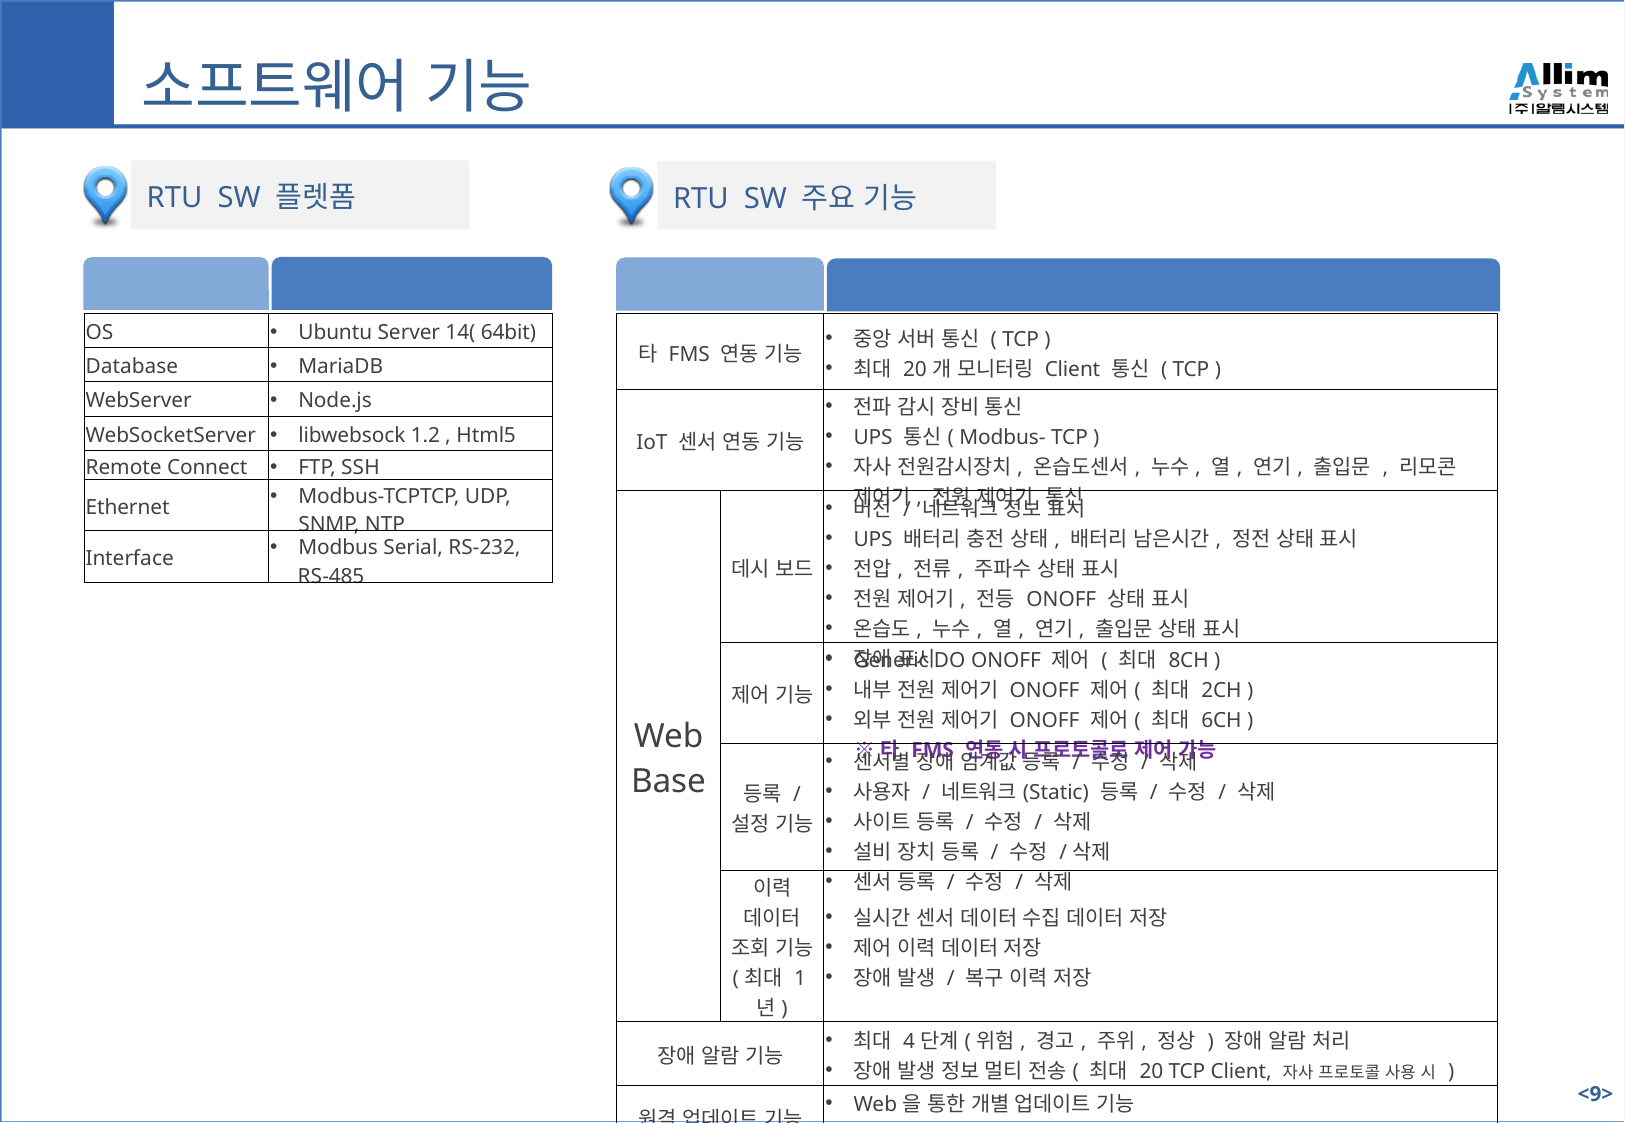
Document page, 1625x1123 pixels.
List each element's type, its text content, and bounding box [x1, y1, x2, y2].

text_box 상세 내용 [824, 256, 1503, 314]
table_cell Web Base [617, 491, 720, 1021]
table_cell 전파 감시 장비 통신 UPS 통신( Modbus- TCP ) 자사 전원감시장치, 온습도센서, 누수, 열, 연기, 출입문 , 리모콘 제어기, 전원 제어기 통신 [824, 390, 1497, 490]
text_box 소프트웨어 기능 [126, 41, 635, 127]
table_cell Modbus-TCPTCP, UDP, SNMP, NTP [269, 480, 552, 530]
table_header Ubuntu Server 14( 64bit) [269, 314, 552, 347]
table_cell WebSocketServer [85, 417, 268, 450]
table_cell 제어 기능 [721, 643, 823, 743]
table_cell 센서별 장애 임계값 등록 / 수정 / 삭제 사용자 / 네트워크(Static) 등록 / 수정 / 삭제 사이트 등록 / 수정 / 삭제 설비 장치 등록 / 수정 /삭제 센서 등록 / 수정 / 삭제 [824, 744, 1497, 870]
text_box [655, 159, 998, 232]
table_cell Database [85, 348, 268, 381]
table_cell 실시간 센서 데이터 수집 데이터 저장 제어 이력 데이터 저장 장애 발생 / 복구 이력 저장 [824, 871, 1497, 1021]
table_cell 이력 데이터 조회 기능 (최대 1년) [721, 871, 823, 1021]
text_box [129, 158, 472, 231]
table_header 타 FMS 연동 기능 [617, 314, 823, 389]
table_cell Remote Connect [85, 451, 268, 479]
table_cell 최대 4단계(위험, 경고, 주위, 정상 ) 장애 알람 처리 장애 발생 정보 멀티 전송( 최대 20 TCP Client, 자사 프로토콜 사용 시 ) [824, 1022, 1497, 1085]
table_cell FTP, SSH [269, 451, 552, 479]
text_box 상세 내용 [269, 254, 555, 313]
table_cell Web을 통한 개별 업데이트 기능 Update Wizard 프로그램을 통한 일괄 업데이트 기능 [824, 1086, 1497, 1123]
table_cell 등록 / 설정 기능 [721, 744, 823, 870]
table_cell Ethernet [85, 480, 268, 530]
table_header OS [85, 314, 268, 347]
table_cell 장애 알람 기능 [617, 1022, 823, 1085]
text_box 구분 [613, 255, 825, 313]
text_box RTU SW 주요 기능 [659, 171, 996, 222]
table_cell MariaDB [269, 348, 552, 381]
table_cell 원격 업데이트 기능 [617, 1086, 823, 1123]
table_header 중앙 서버 통신 ( TCP ) 최대 20개 모니터링 Client 통신 ( TCP ) [824, 314, 1497, 389]
table_cell IoT 센서 연동 기능 [617, 390, 823, 490]
table_cell 데시 보드 [721, 491, 823, 642]
picture [0, 0, 1625, 1122]
table_cell libwebsock 1.2 , Html5 [269, 417, 552, 450]
table_cell Interface [85, 531, 268, 582]
table_cell Node.js [269, 382, 552, 416]
table_cell 버전 / 네트워크 정보 표시 UPS 배터리 충전 상태, 배터리 남은시간, 정전 상태 표시 전압, 전류, 주파수 상태 표시 전원 제어기, 전등 ONOFF 상태 표시 온습도, 누수, 열, 연기, 출입문 상태 표시 장애 표시 [824, 491, 1497, 642]
text_box RTU SW 플렛폼 [132, 171, 470, 221]
table_cell Modbus Serial, RS-232, RS-485 [269, 531, 552, 582]
text_box 구분 [81, 254, 270, 313]
table_cell WebServer [85, 382, 268, 416]
table_cell Generic DO ONOFF 제어 ( 최대 8CH ) 내부 전원 제어기 ONOFF 제어( 최대 2CH ) 외부 전원 제어기 ONOFF 제어( 최대 6CH ) ※타 FMS 연동 시 프로토콜로 제어 가능 [824, 643, 1497, 743]
